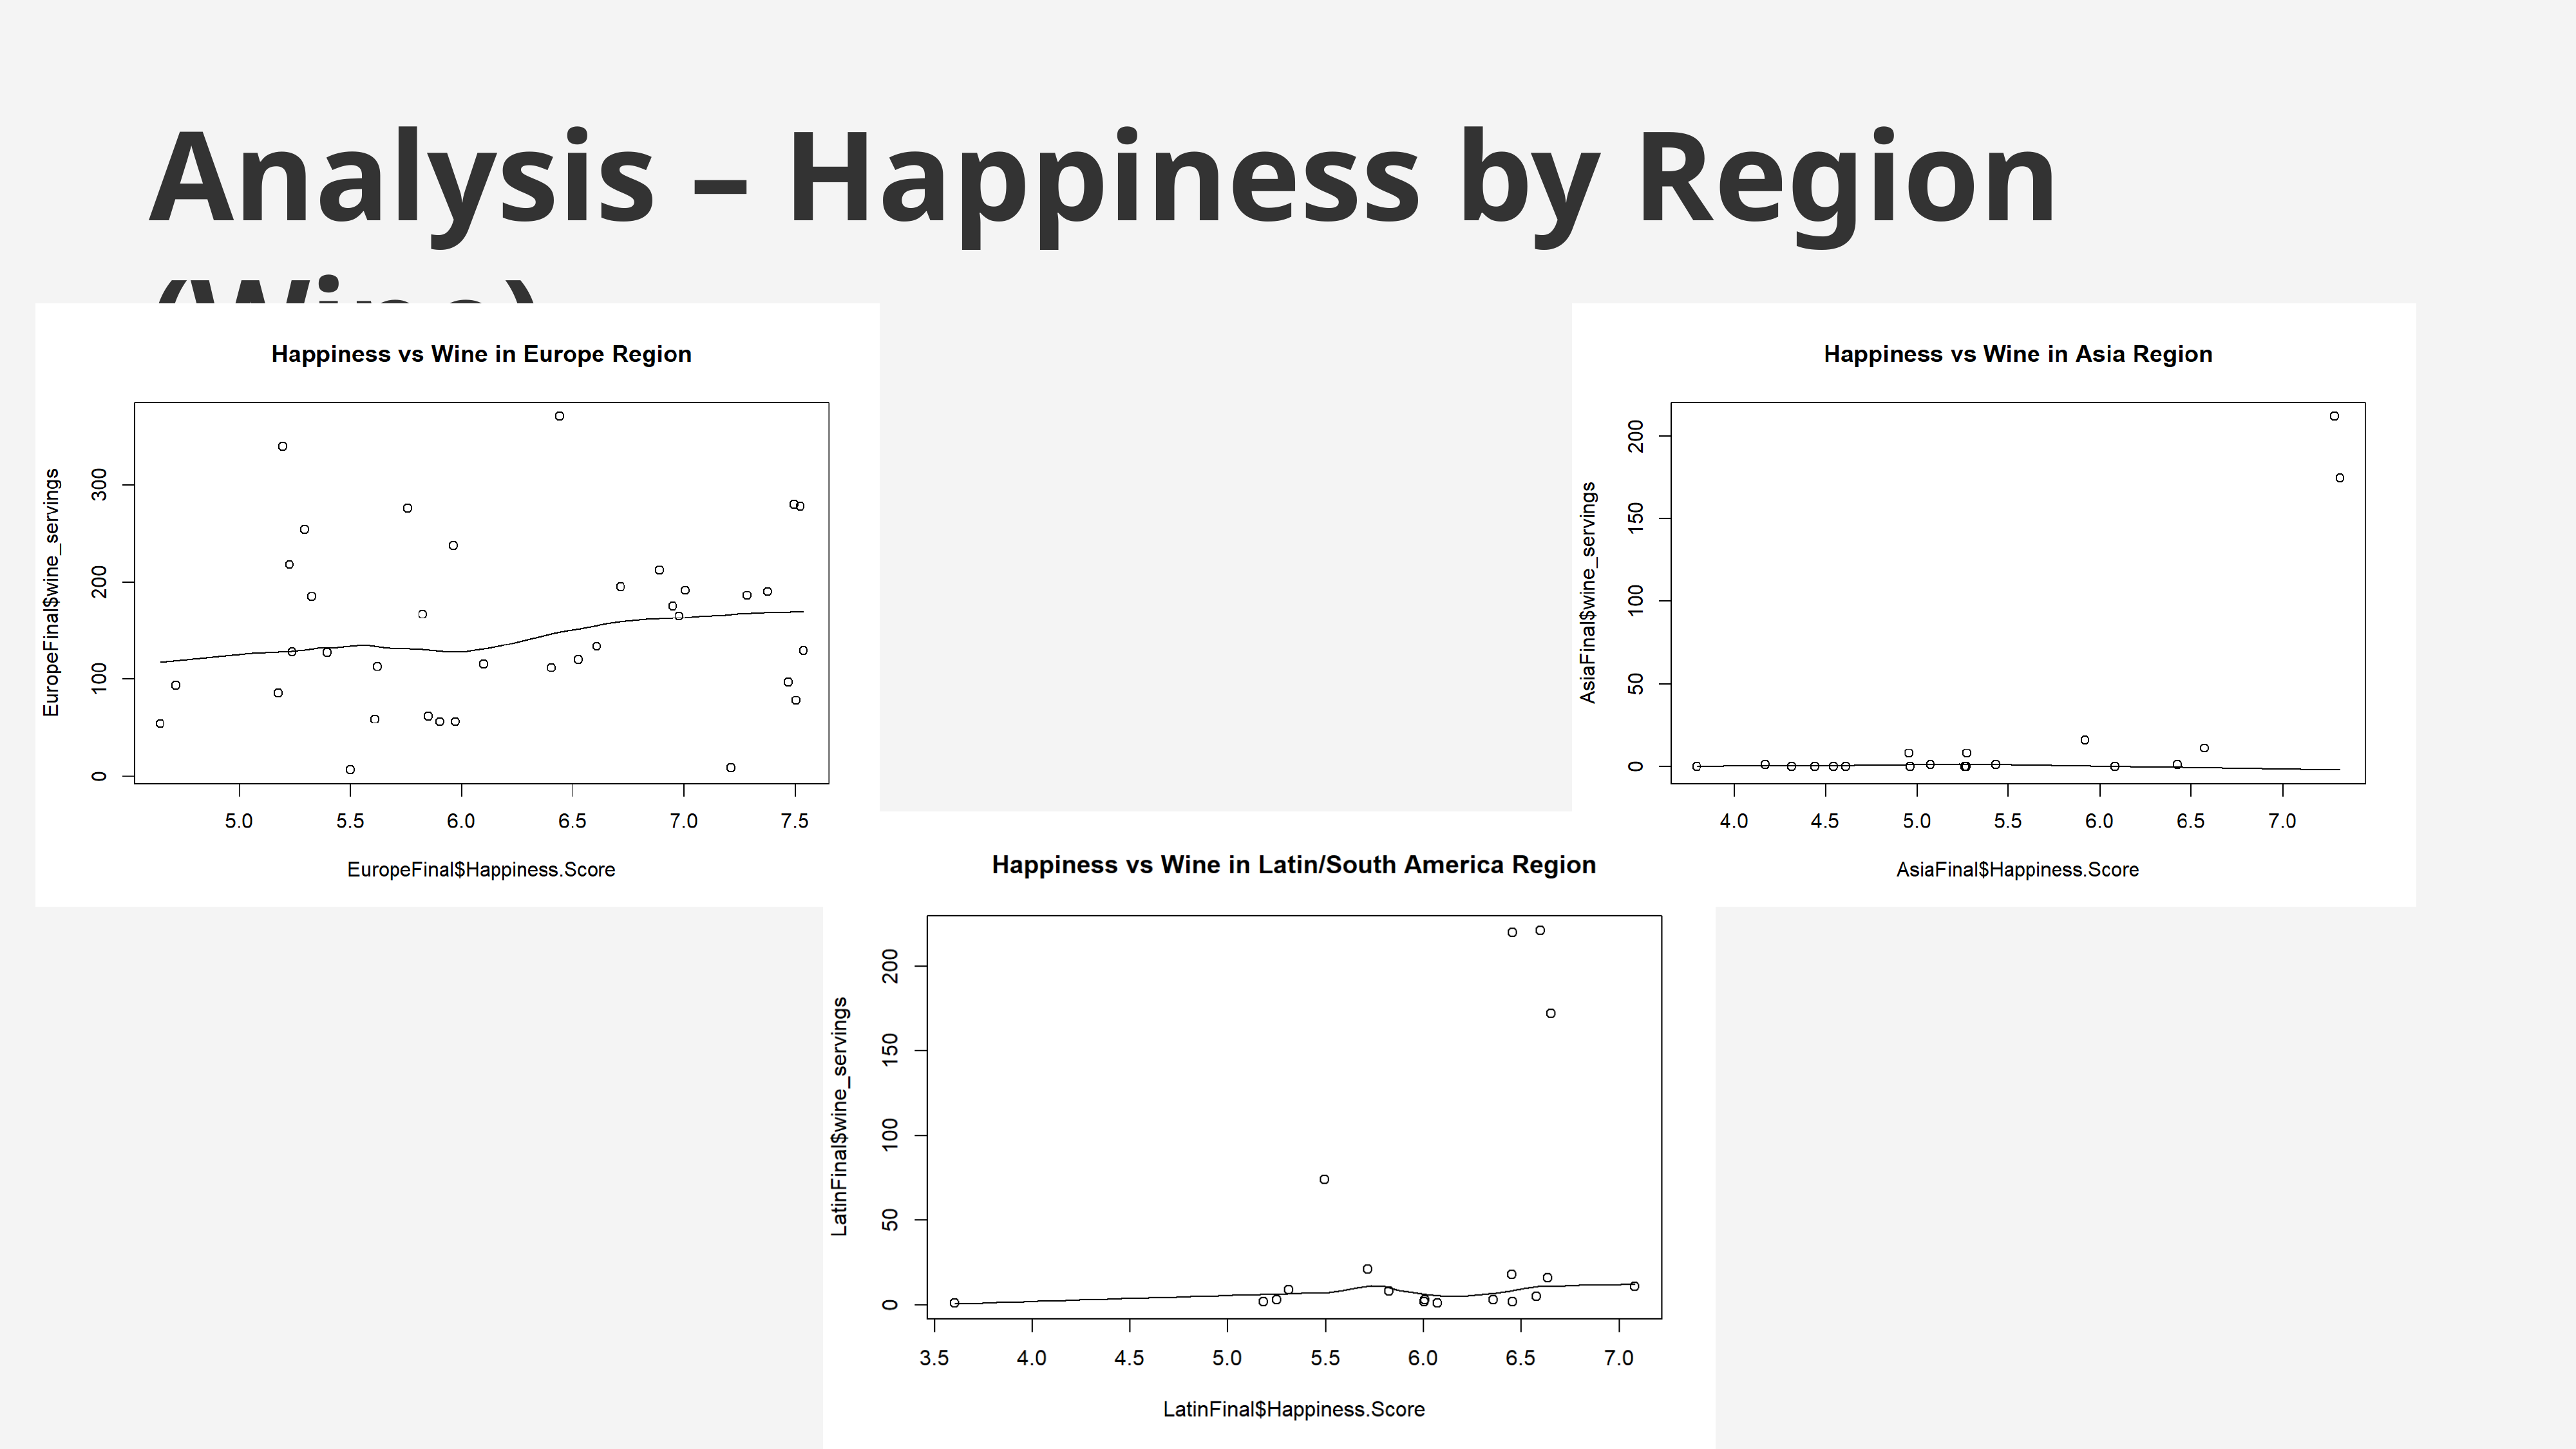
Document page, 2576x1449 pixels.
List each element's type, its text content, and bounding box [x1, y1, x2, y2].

title Analysis – Happiness by Region (Wine) [139, 92, 2377, 252]
picture [35, 303, 2416, 1449]
